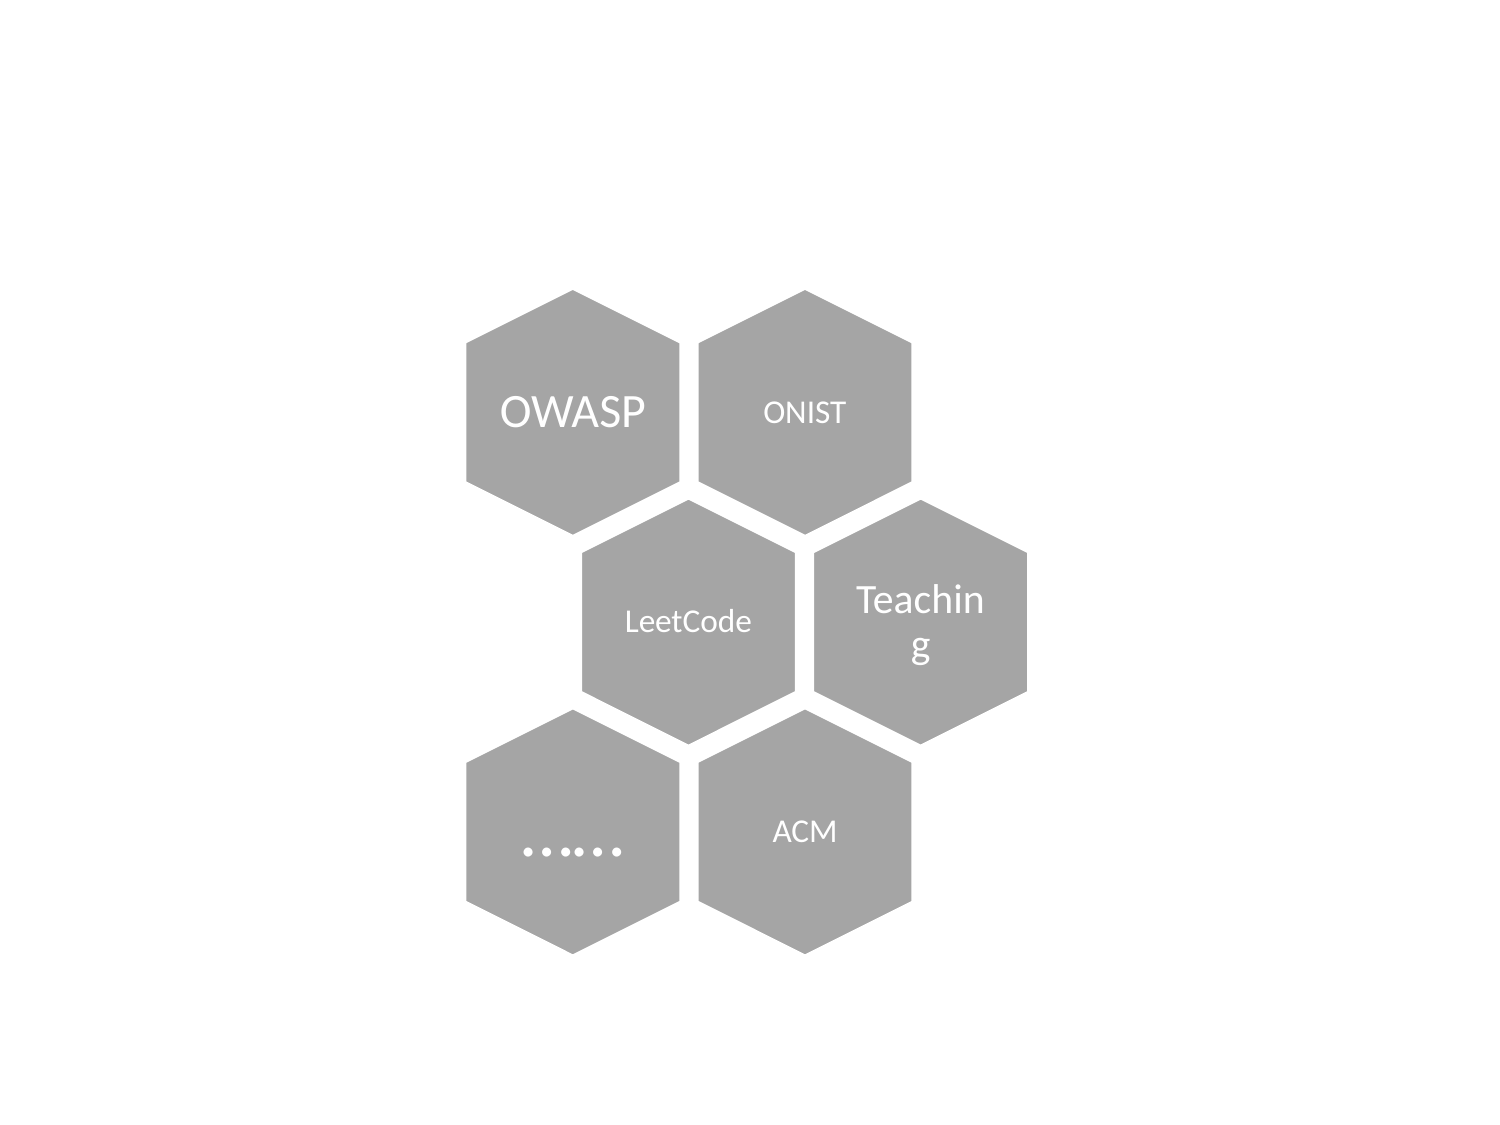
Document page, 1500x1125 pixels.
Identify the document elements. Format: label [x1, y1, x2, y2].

text_box [249, 288, 1250, 956]
